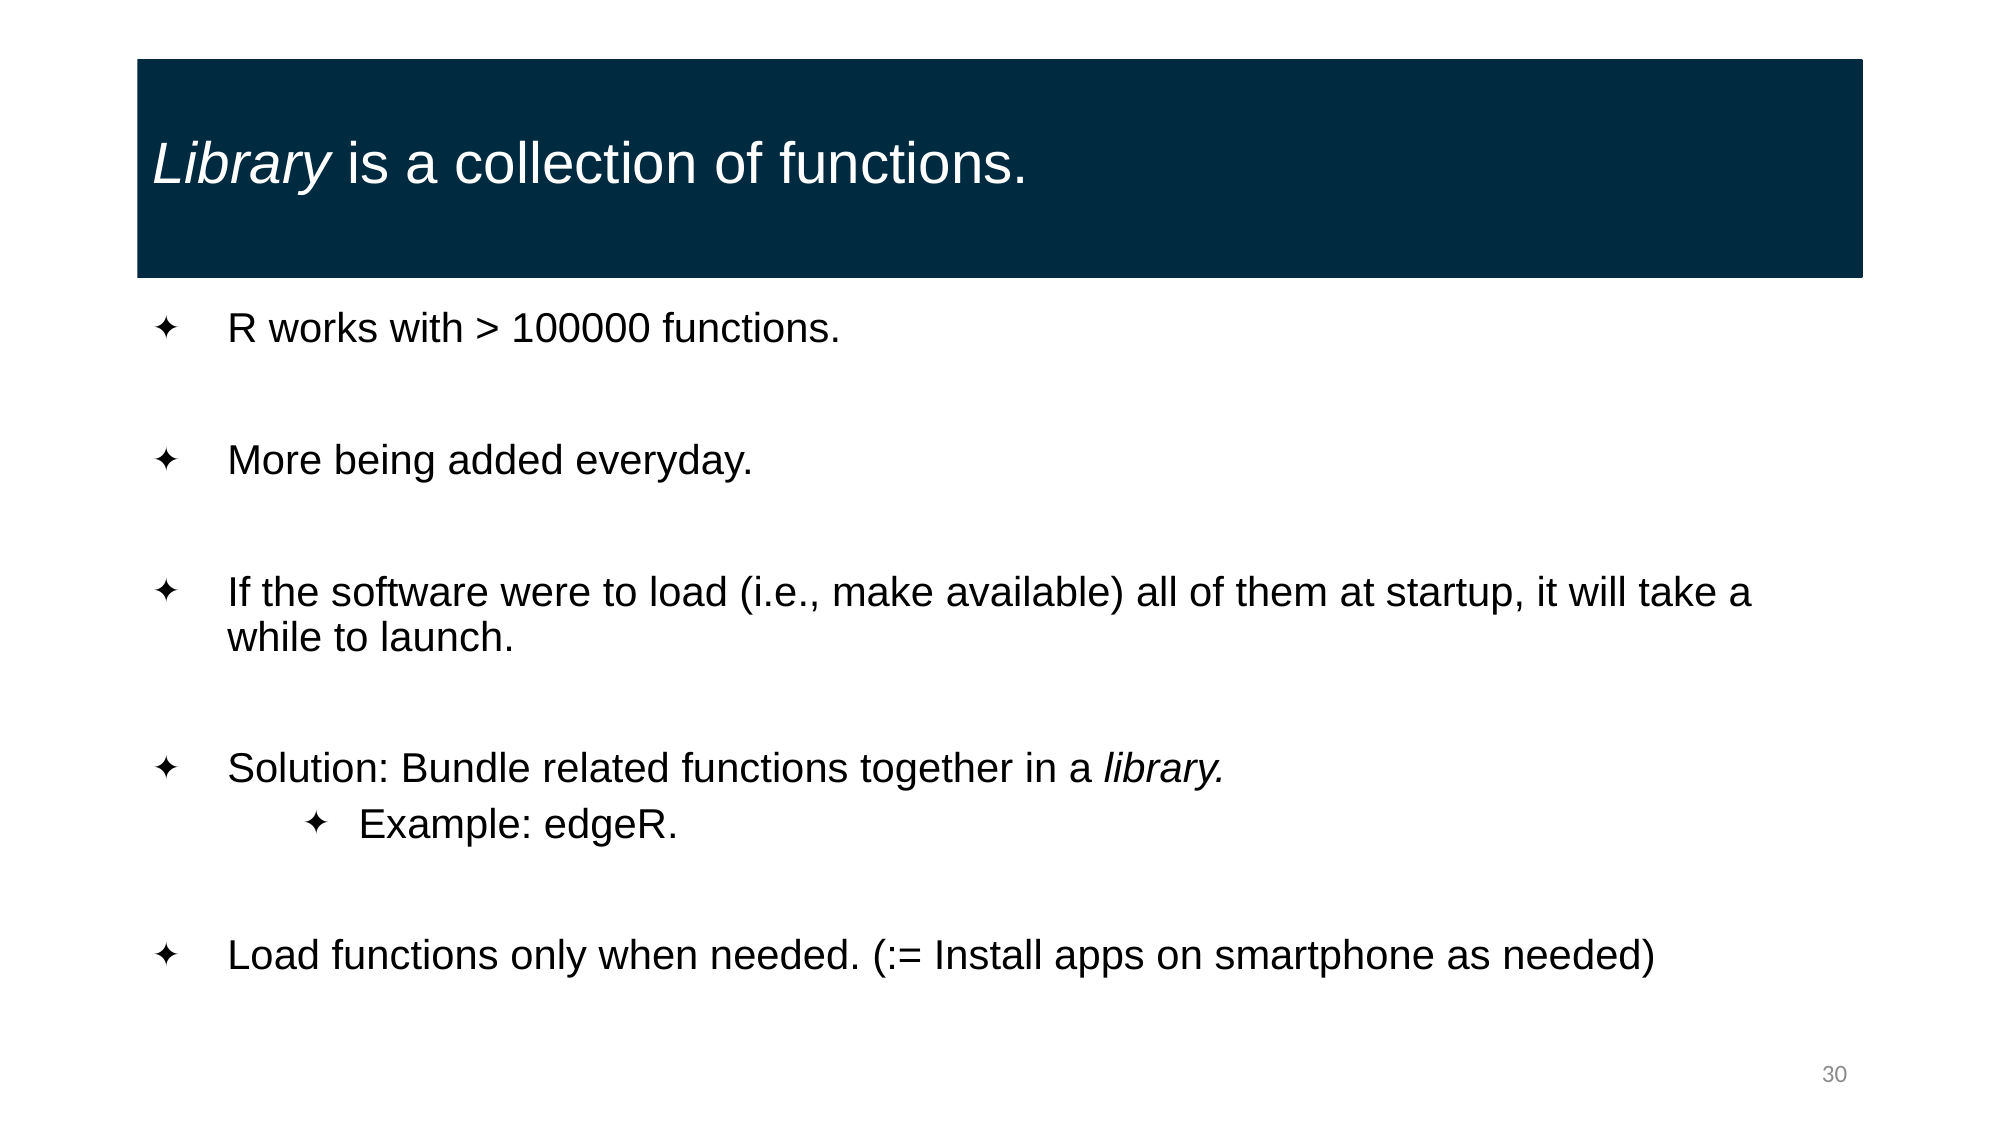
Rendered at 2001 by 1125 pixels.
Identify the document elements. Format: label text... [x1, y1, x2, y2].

slide_number 30 [1412, 1042, 1863, 1103]
title Library is a collection of functions. [137, 59, 1863, 278]
list R works with > 100000 functions. More being added everyday. If the software were to load (i.e., make available) all of them at startup, it will take a while to launch. Solution: Bundle related functions together in a library. Example: edgeR. Load functions only when needed. (:= Install apps on smartphone as needed) [137, 299, 1863, 1014]
